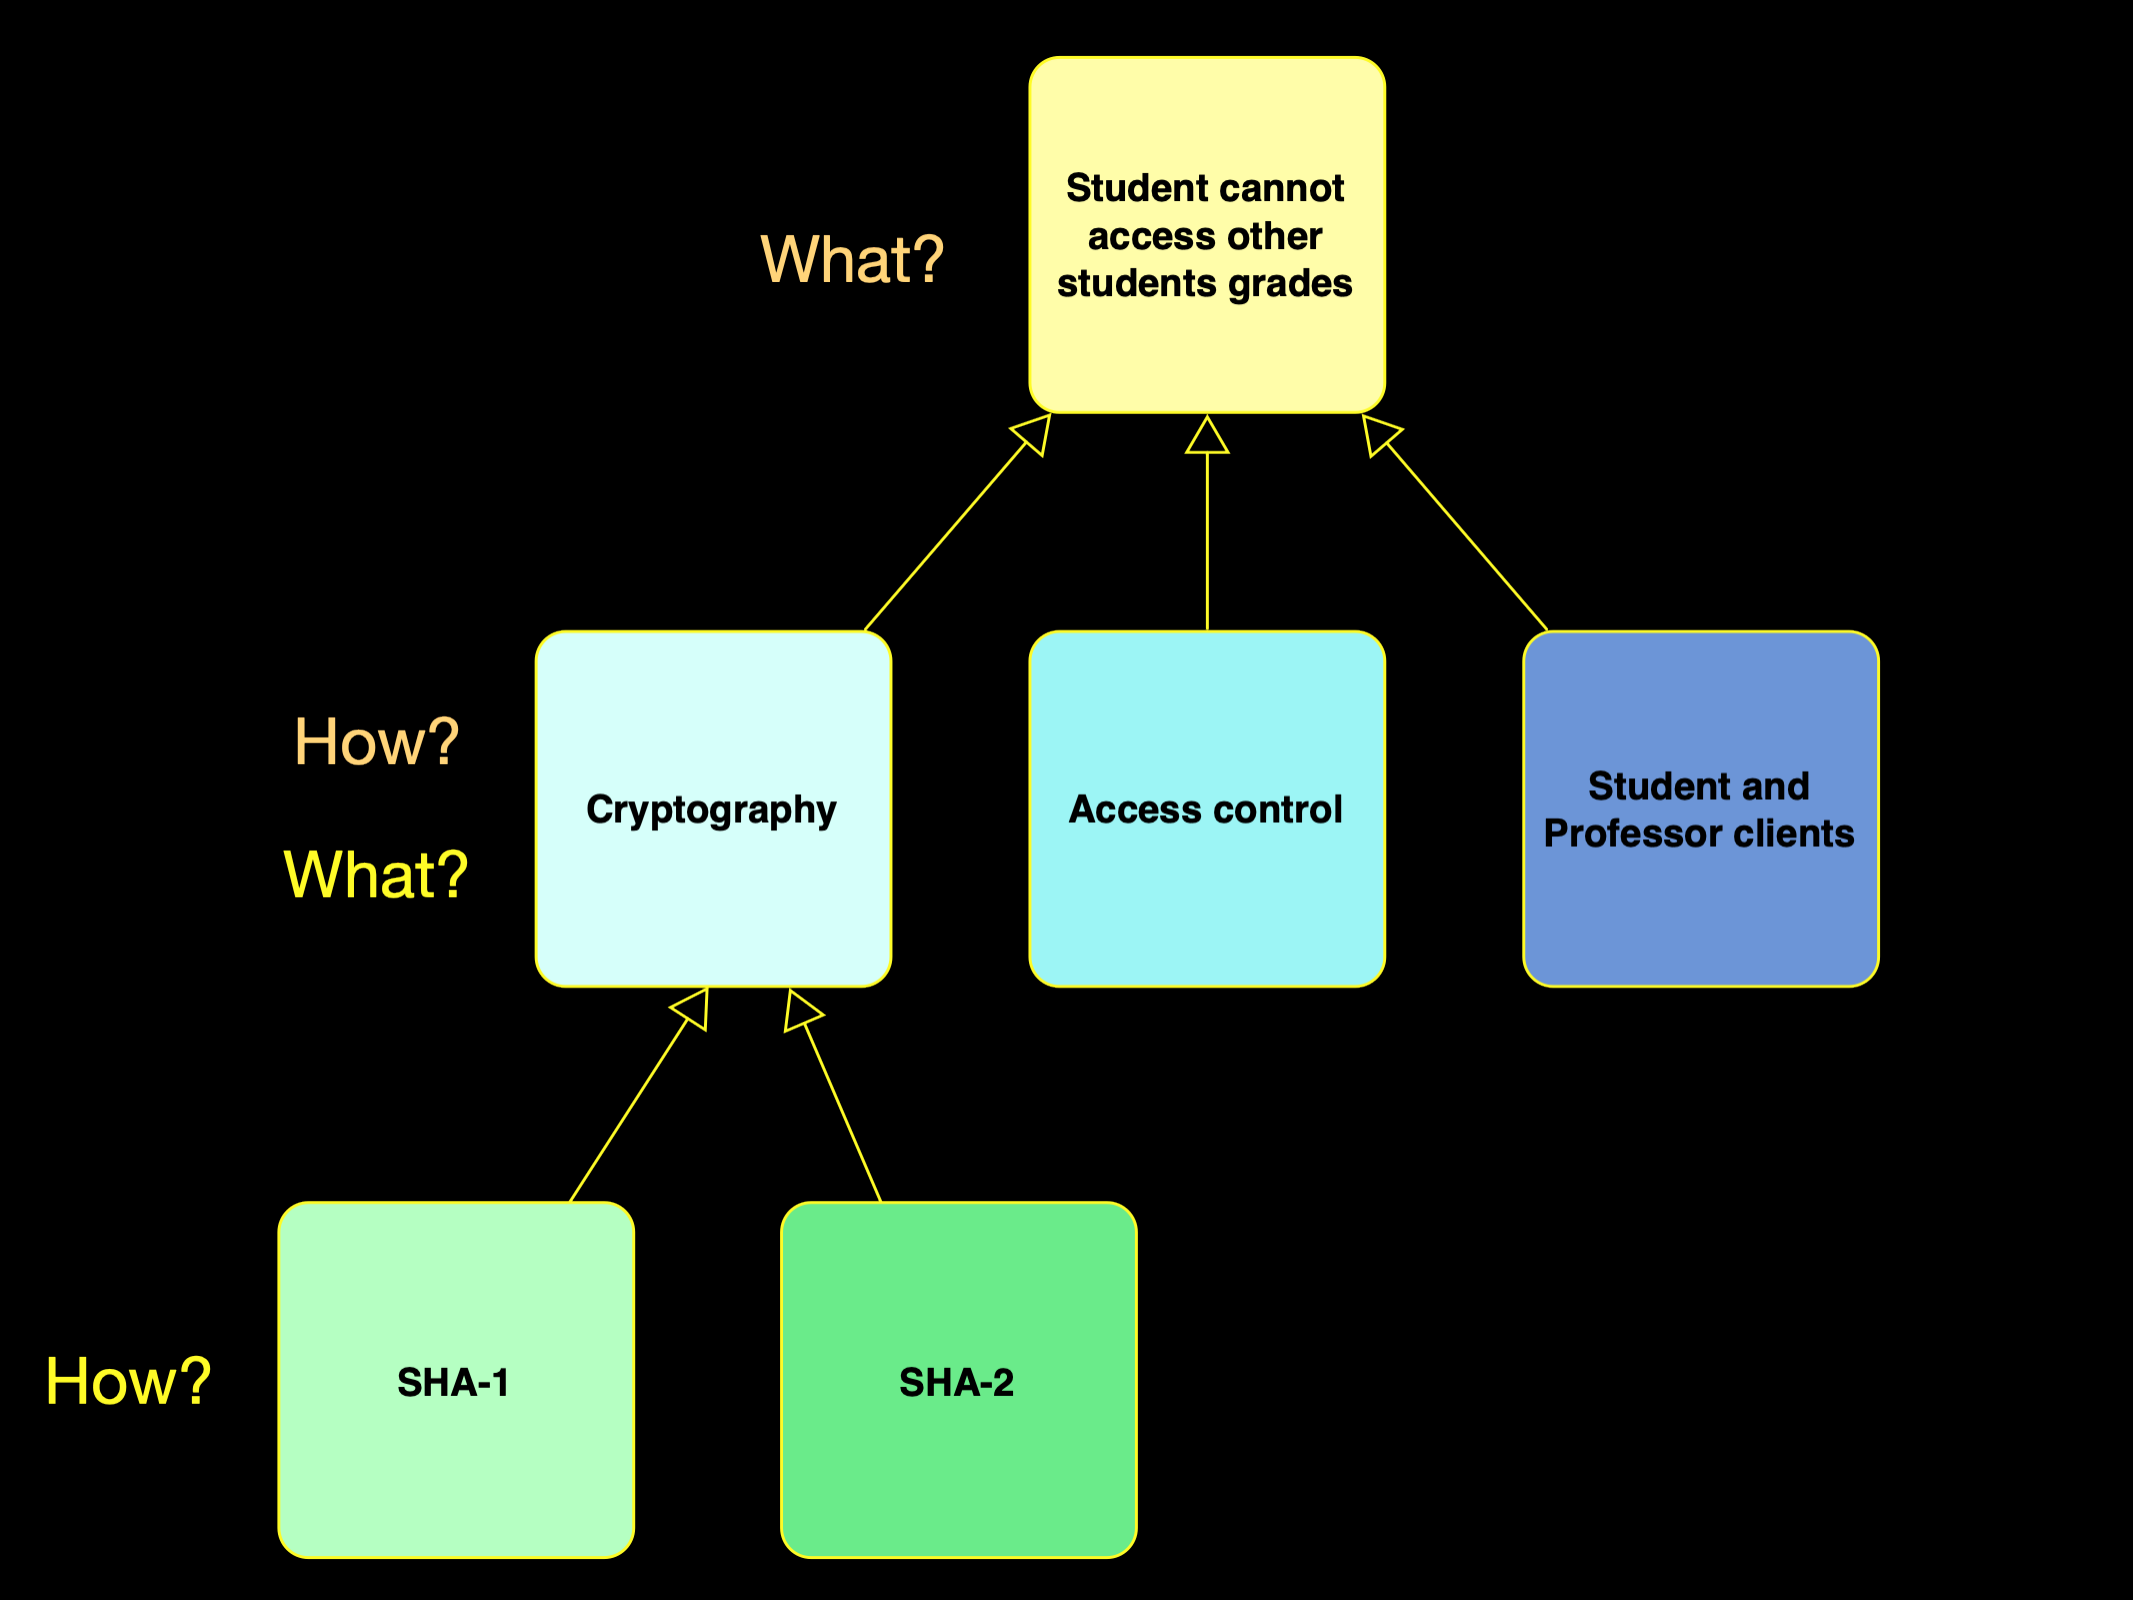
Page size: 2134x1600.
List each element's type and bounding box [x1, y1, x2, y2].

picture [28, 50, 1887, 1565]
